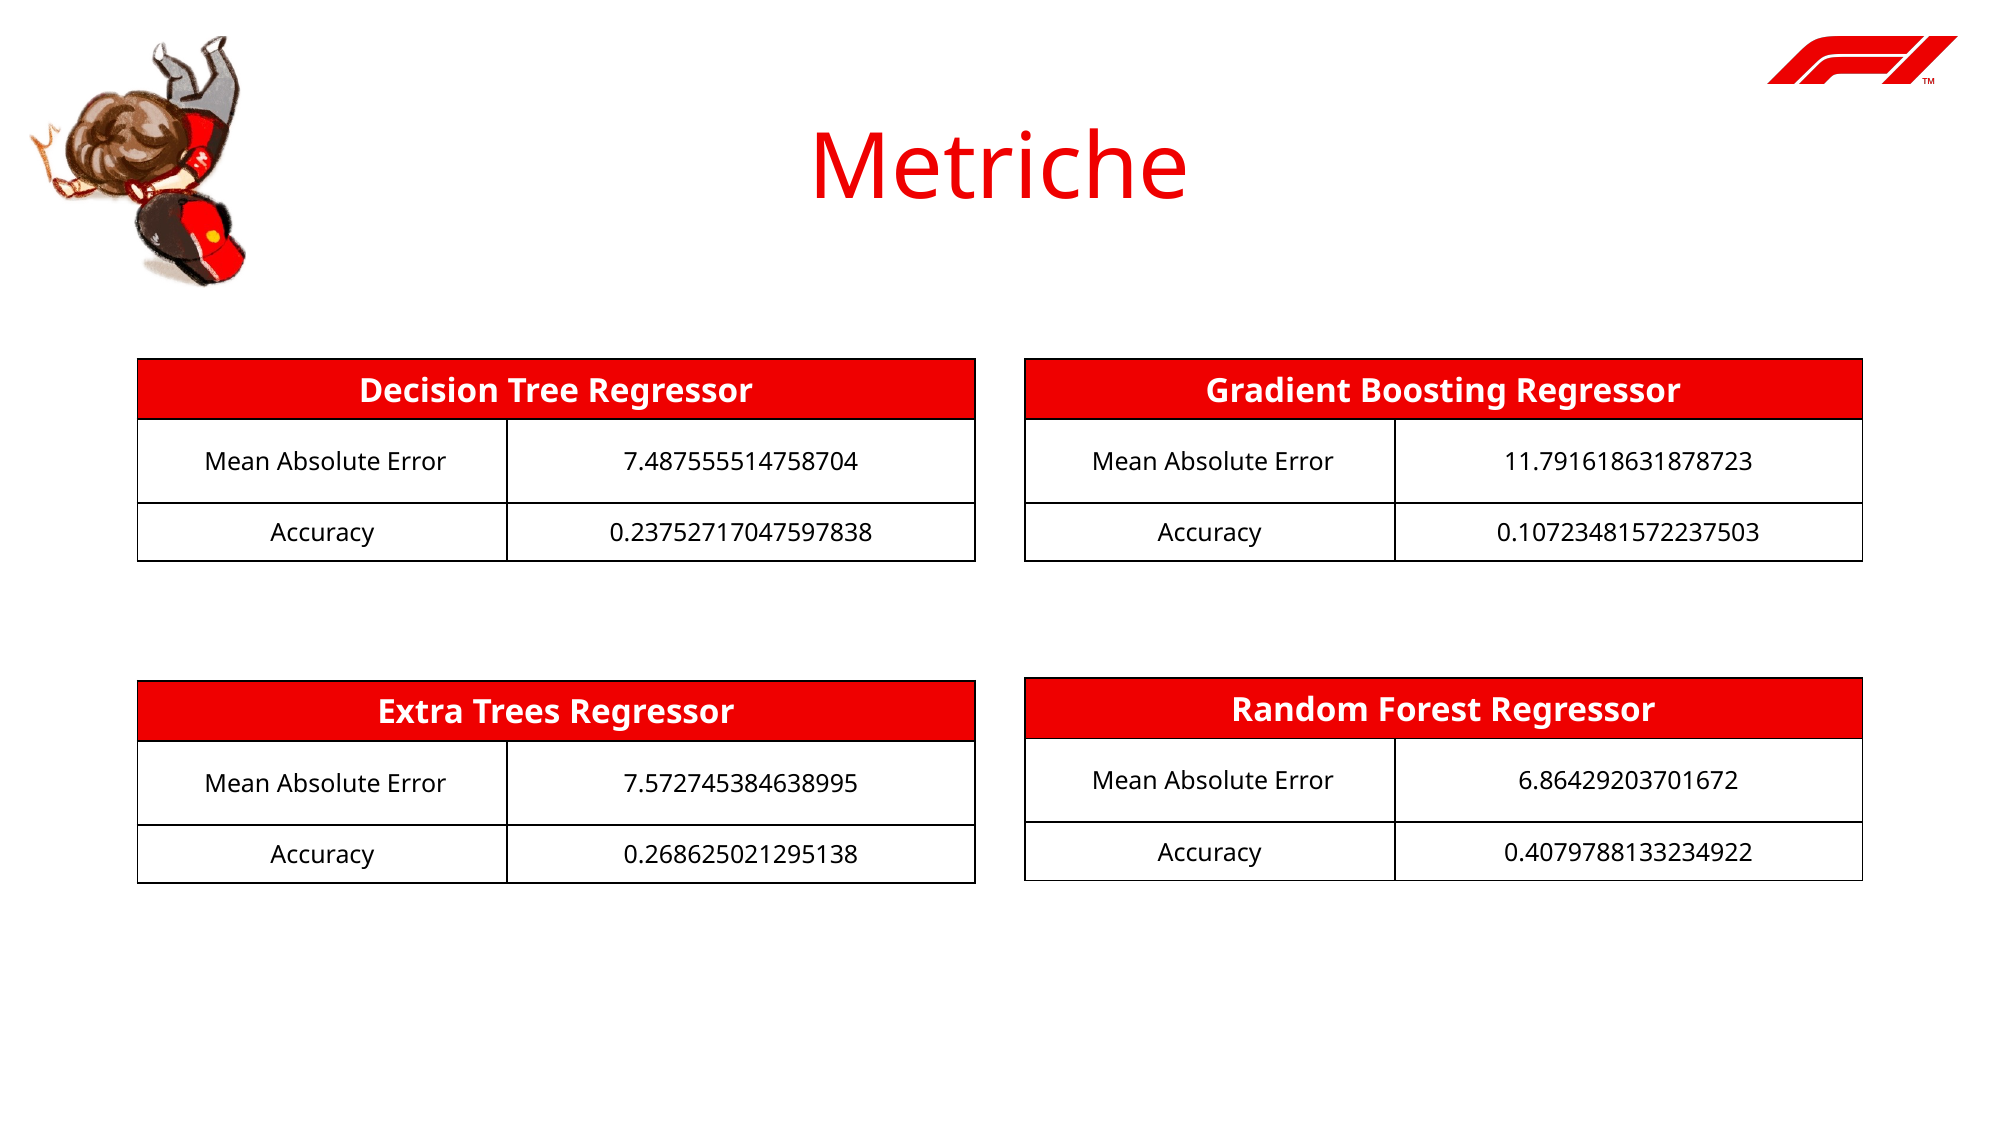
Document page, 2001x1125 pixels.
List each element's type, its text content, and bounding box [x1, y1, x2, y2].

table_cell 7.487555514758704 [508, 420, 974, 502]
table_header Gradient Boosting Regressor [1026, 360, 1862, 418]
table_cell 0.23752717047597838 [508, 504, 974, 560]
table_cell 0.268625021295138 [508, 826, 974, 882]
table_cell Accuracy [1026, 504, 1394, 560]
table_cell Accuracy [138, 504, 506, 560]
title Metriche [246, 59, 1863, 278]
table_cell 7.572745384638995 [508, 742, 974, 824]
table_cell Mean Absolute Error [138, 420, 506, 502]
table_cell Mean Absolute Error [138, 742, 506, 824]
table_cell 11.791618631878723 [1396, 420, 1862, 502]
table_cell 6.86429203701672 [1396, 739, 1862, 821]
table_cell 0.4079788133234922 [1396, 823, 1862, 880]
table_header Extra Trees Regressor [138, 682, 974, 740]
picture [29, 35, 246, 289]
table_header Random Forest Regressor [1026, 679, 1862, 738]
table_cell Accuracy [1026, 823, 1394, 880]
picture [1767, 35, 1958, 85]
table_cell 0.10723481572237503 [1396, 504, 1862, 560]
table_header Decision Tree Regressor [138, 360, 974, 418]
table_cell Mean Absolute Error [1026, 420, 1394, 502]
table_cell Mean Absolute Error [1026, 739, 1394, 821]
table_cell Accuracy [138, 826, 506, 882]
